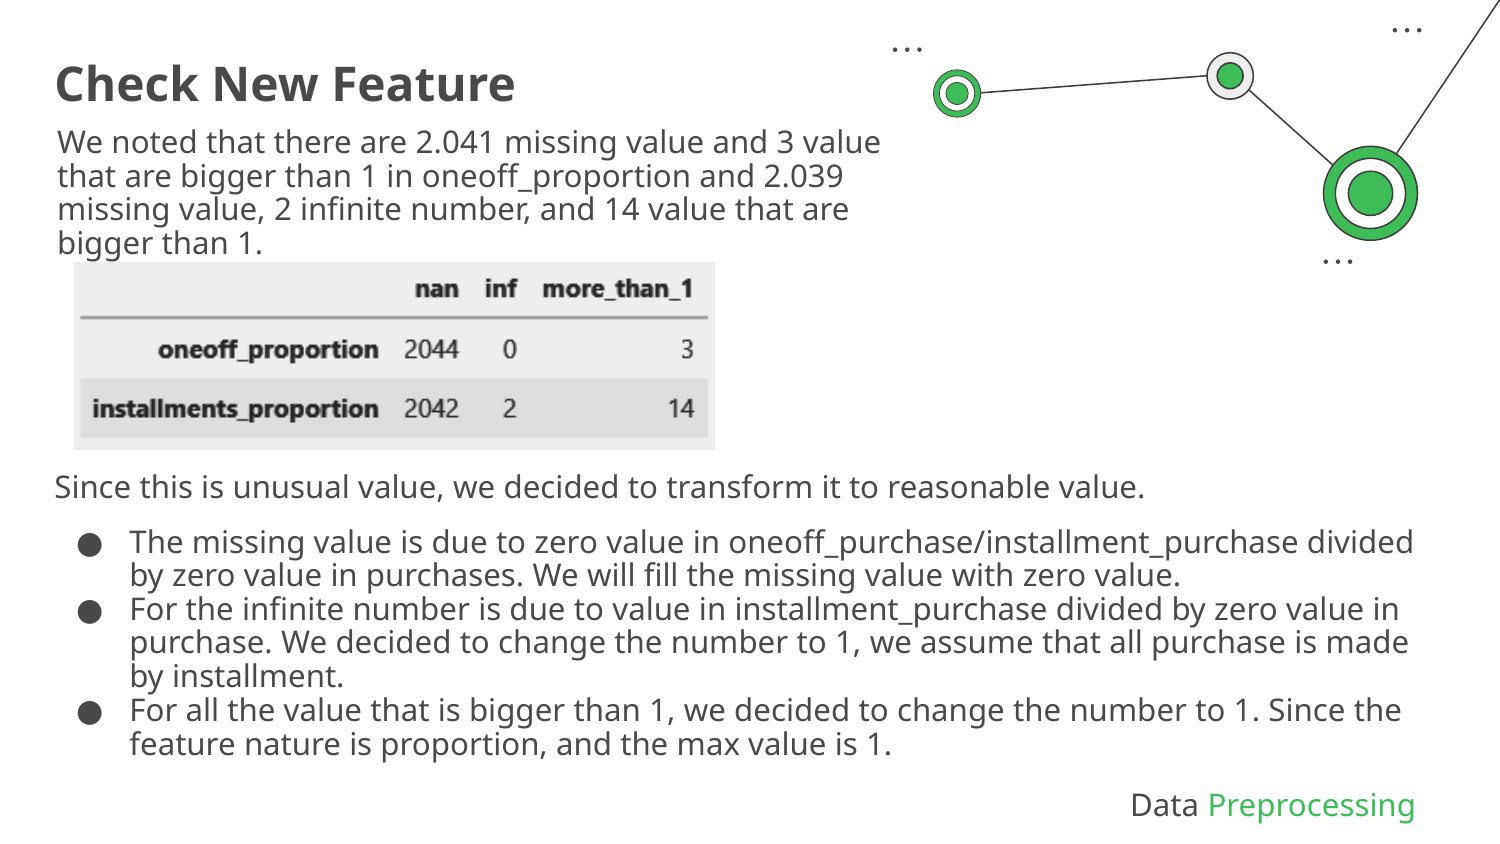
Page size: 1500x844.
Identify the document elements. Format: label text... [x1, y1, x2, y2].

text_box Since this is unusual value, we decided to transform it to reasonable value. The missing value is due to zero value in oneoff_purchase/installment_purchase divided by zero value in purchases. We will fill the missing value with zero value. For the infinite number is due to value in installment_purchase divided by zero value in purchase. We decided to change the number to 1, we assume that all purchase is made by installment. For all the value that is bigger than 1, we decided to change the number to 1. Since the feature nature is proportion, and the max value is 1. [39, 456, 1461, 777]
picture [74, 261, 716, 451]
text_box We noted that there are 2.041 missing value and 3 value that are bigger than 1 in oneoff_proportion and 2.039 missing value, 2 infinite number, and 14 value that are bigger than 1. [41, 111, 934, 277]
text_box Check New Feature [39, 53, 891, 123]
text_box Data Preprocessing [1049, 785, 1498, 821]
